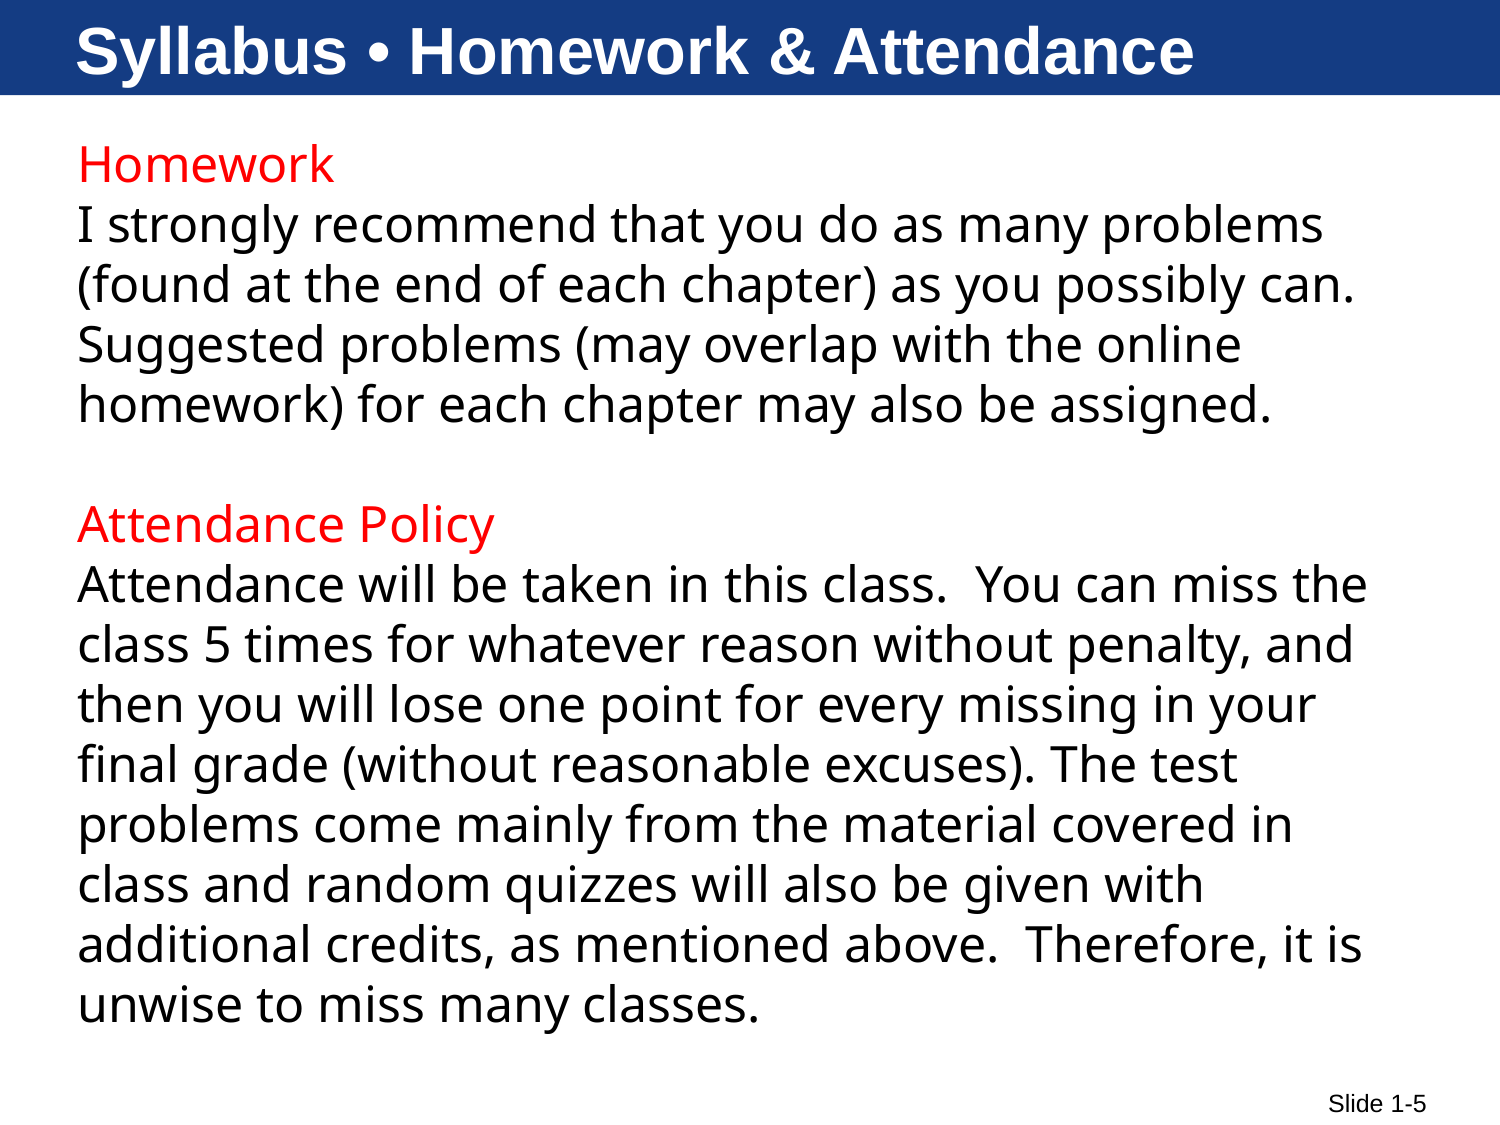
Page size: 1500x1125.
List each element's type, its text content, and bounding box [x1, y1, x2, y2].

title Syllabus • Homework & Attendance [0, 0, 1500, 96]
text_box Homework I strongly recommend that you do as many problems (found at the end of each chapter) as you possibly can. Suggested problems (may overlap with the online homework) for each chapter may also be assigned. Attendance Policy Attendance will be taken in this class. You can miss the class 5 times for whatever reason without penalty, and then you will lose one point for every missing in your final grade (without reasonable excuses). The test problems come mainly from the material covered in class and random quizzes will also be given with additional credits, as mentioned above. Therefore, it is unwise to miss many classes. [62, 124, 1425, 1040]
